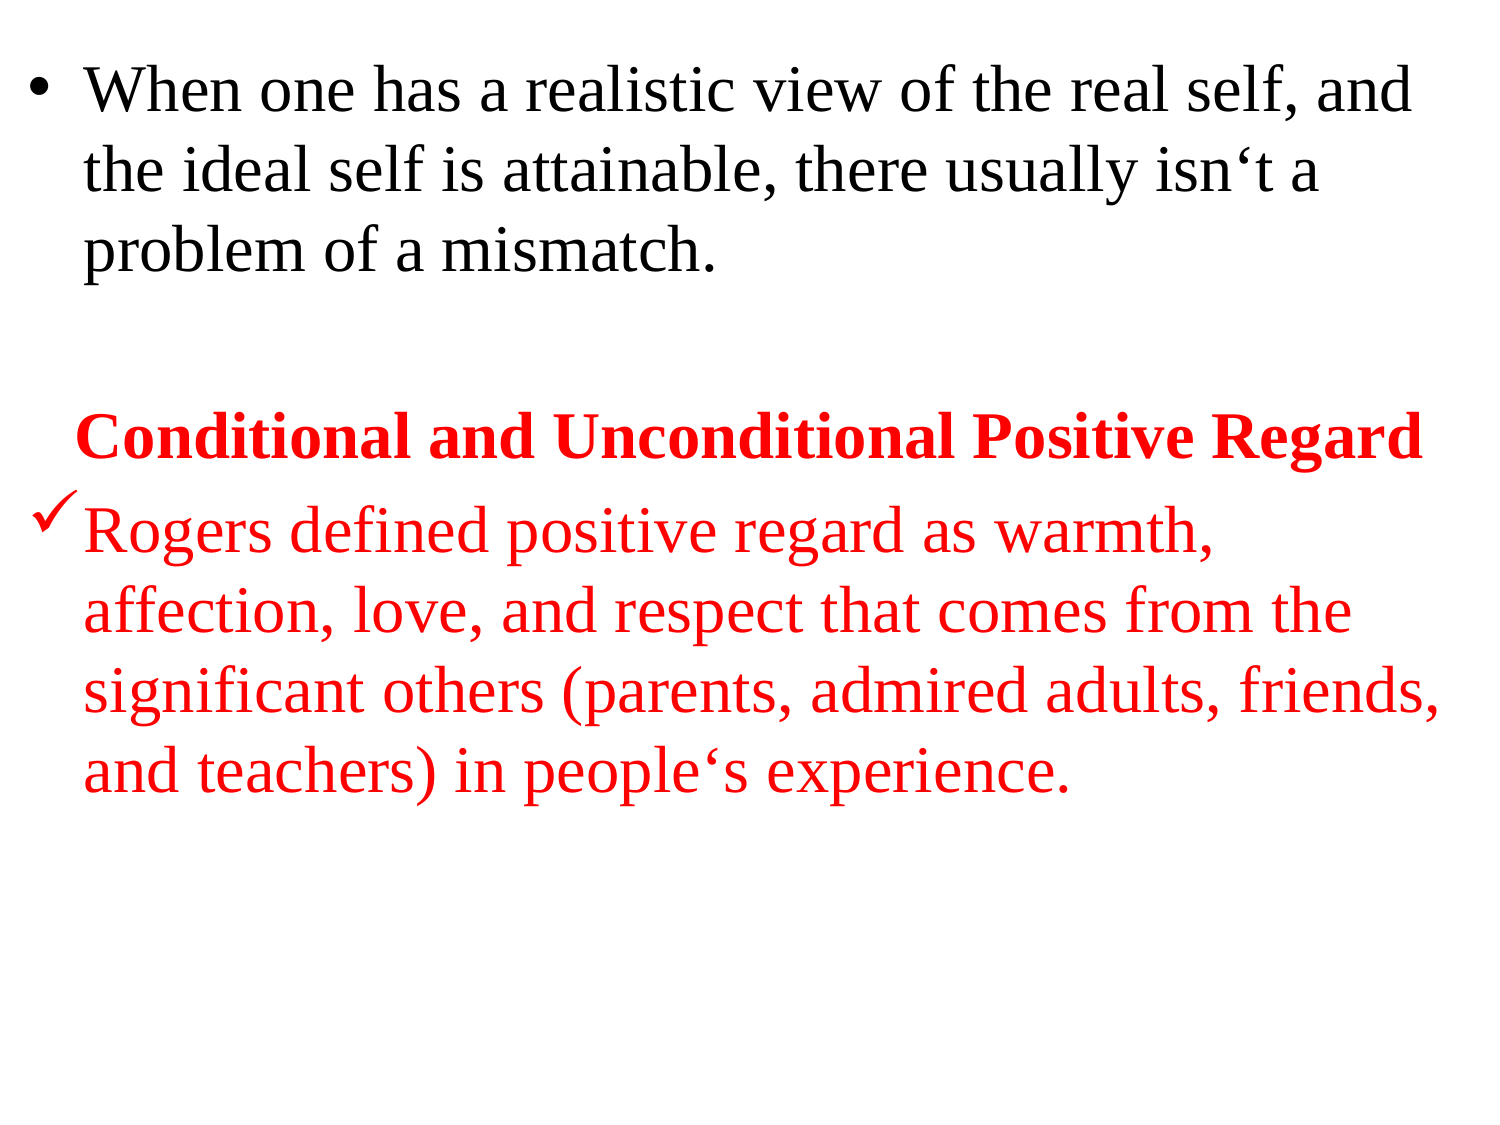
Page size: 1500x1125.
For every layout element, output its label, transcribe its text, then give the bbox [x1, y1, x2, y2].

list When one has a realistic view of the real self, and the ideal self is attainable, there usually isn‘t a problem of a mismatch. Conditional and Unconditional Positive Regard Rogers defined positive regard as warmth, affection, love, and respect that comes from the significant others (parents, admired adults, friends, and teachers) in people‘s experience. [12, 37, 1488, 1100]
